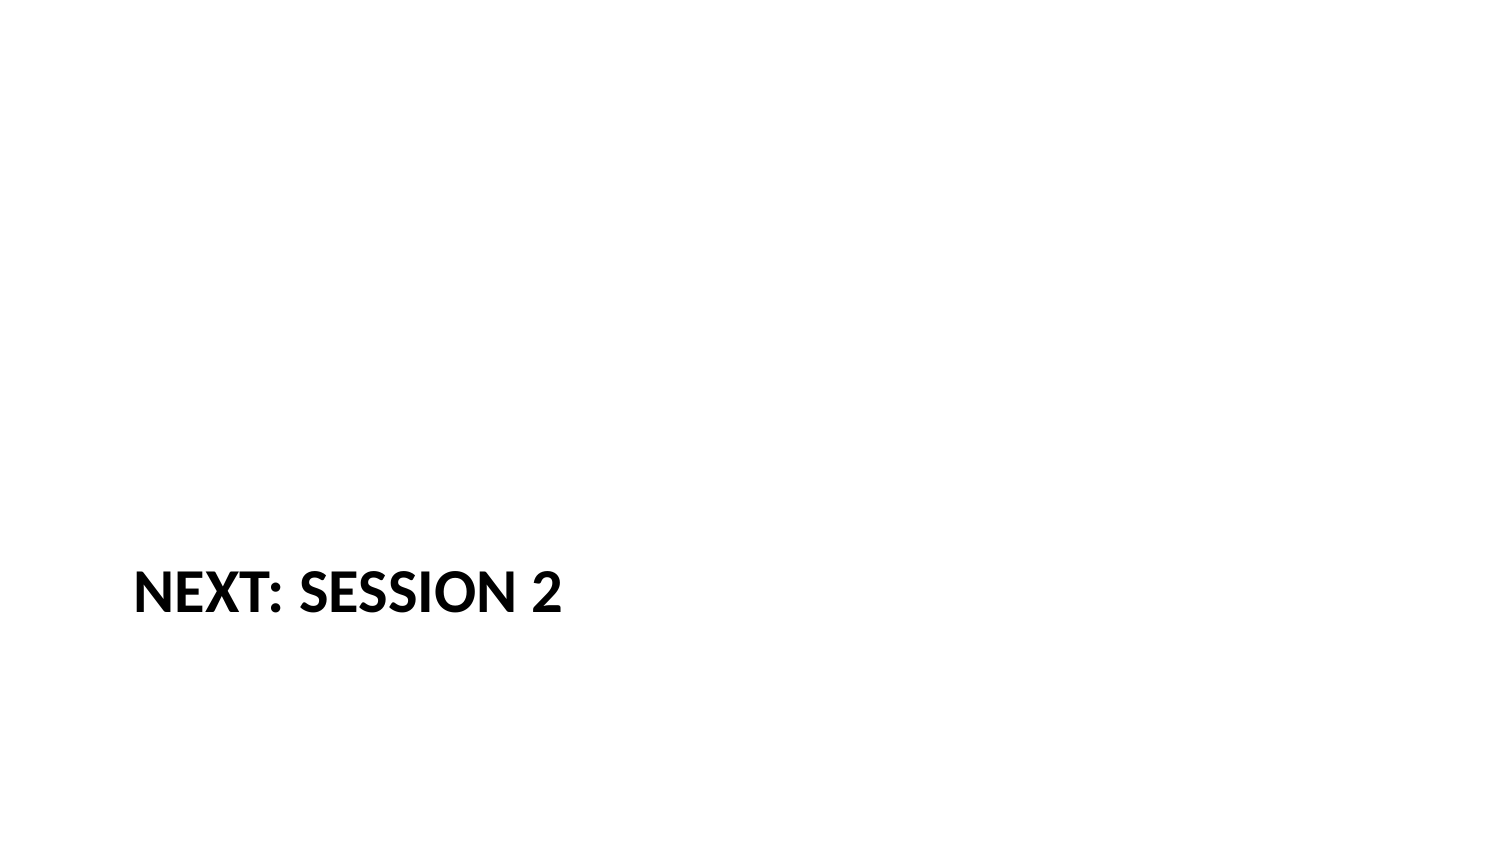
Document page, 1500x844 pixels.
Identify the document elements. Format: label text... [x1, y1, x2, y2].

title Next: Session 2 [118, 542, 1394, 710]
